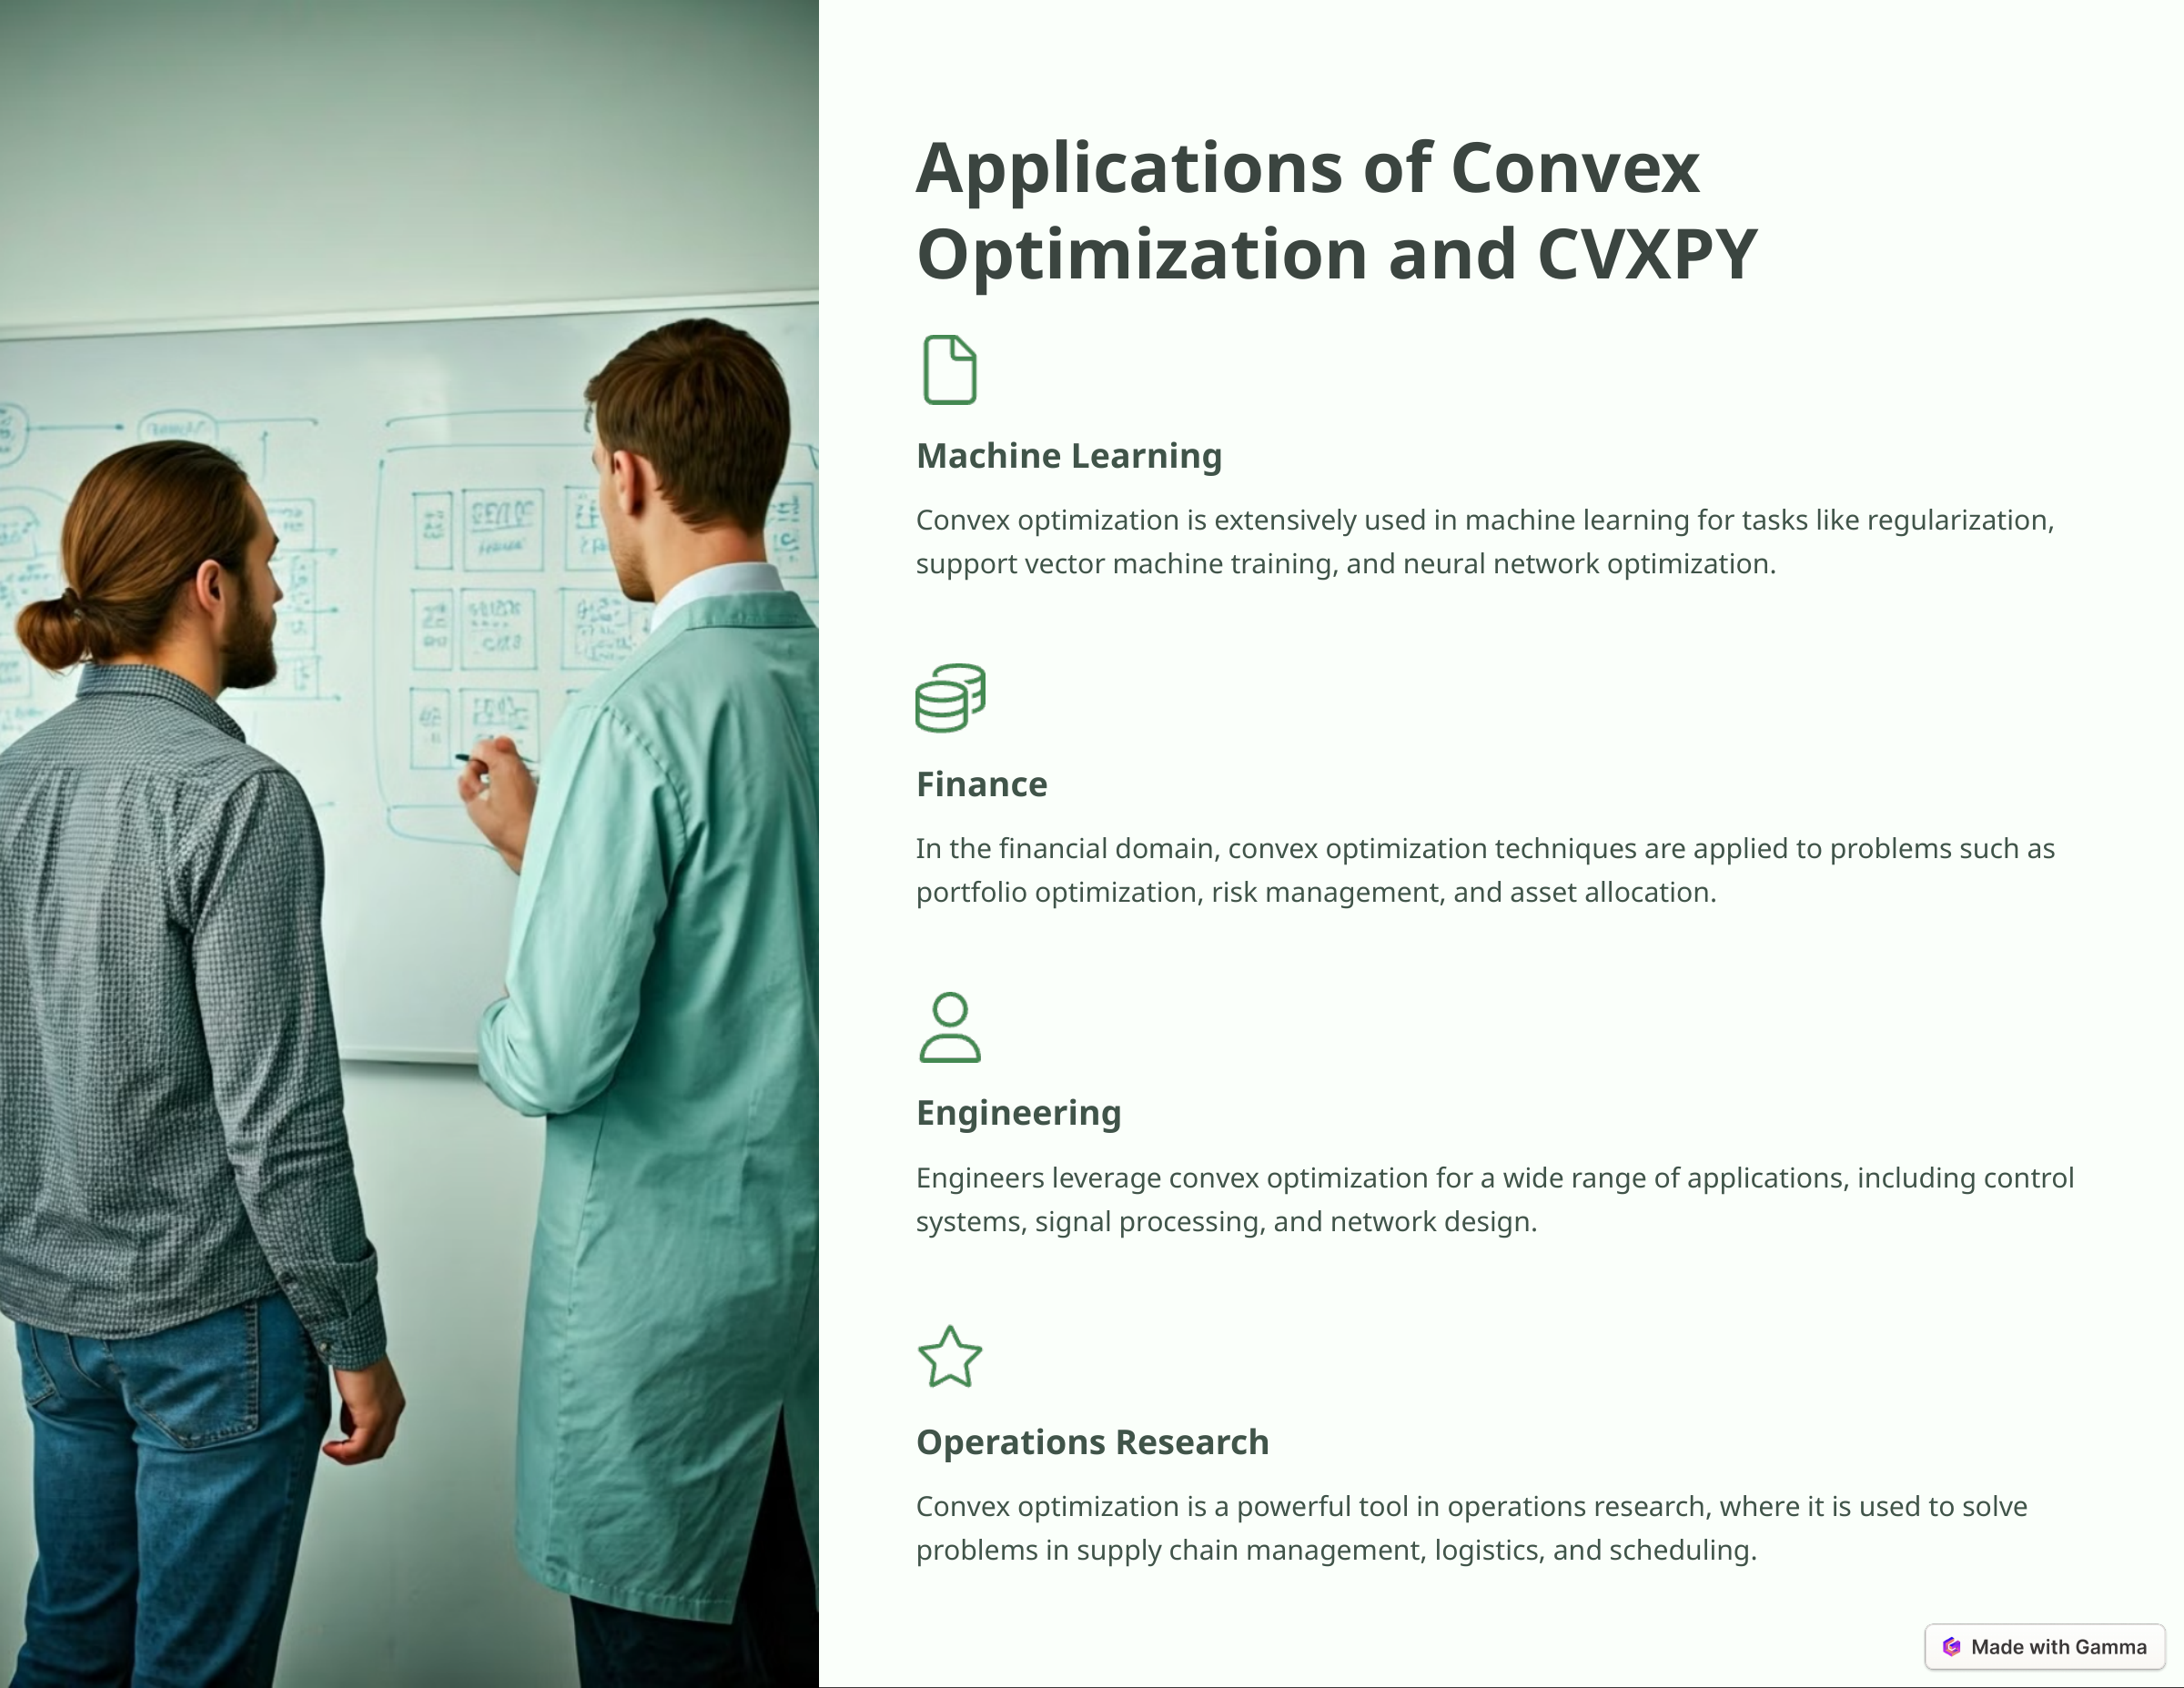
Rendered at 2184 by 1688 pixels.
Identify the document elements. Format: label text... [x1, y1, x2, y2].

text_box Applications of Convex Optimization and CVXPY [915, 120, 2088, 294]
picture [0, 0, 819, 1688]
picture [915, 1321, 986, 1391]
picture [915, 335, 986, 405]
text_box In the financial domain, convex optimization techniques are applied to problems such as portfolio optimization, risk management, and asset allocation. [915, 821, 2088, 910]
text_box Engineers leverage convex optimization for a wide range of applications, including control systems, signal processing, and network design. [915, 1149, 2088, 1238]
text_box Convex optimization is extensively used in machine learning for tasks like regularization, support vector machine training, and neural network optimization. [915, 491, 2088, 581]
text_box Machine Learning [915, 431, 1263, 476]
text_box Finance [915, 761, 1263, 804]
picture [915, 663, 986, 733]
picture [915, 992, 986, 1063]
picture [1916, 1615, 2174, 1678]
text_box Engineering [915, 1089, 1263, 1134]
text_box Operations Research [915, 1418, 1286, 1462]
text_box Convex optimization is a powerful tool in operations research, where it is used to solve problems in supply chain management, logistics, and scheduling. [915, 1478, 2088, 1568]
